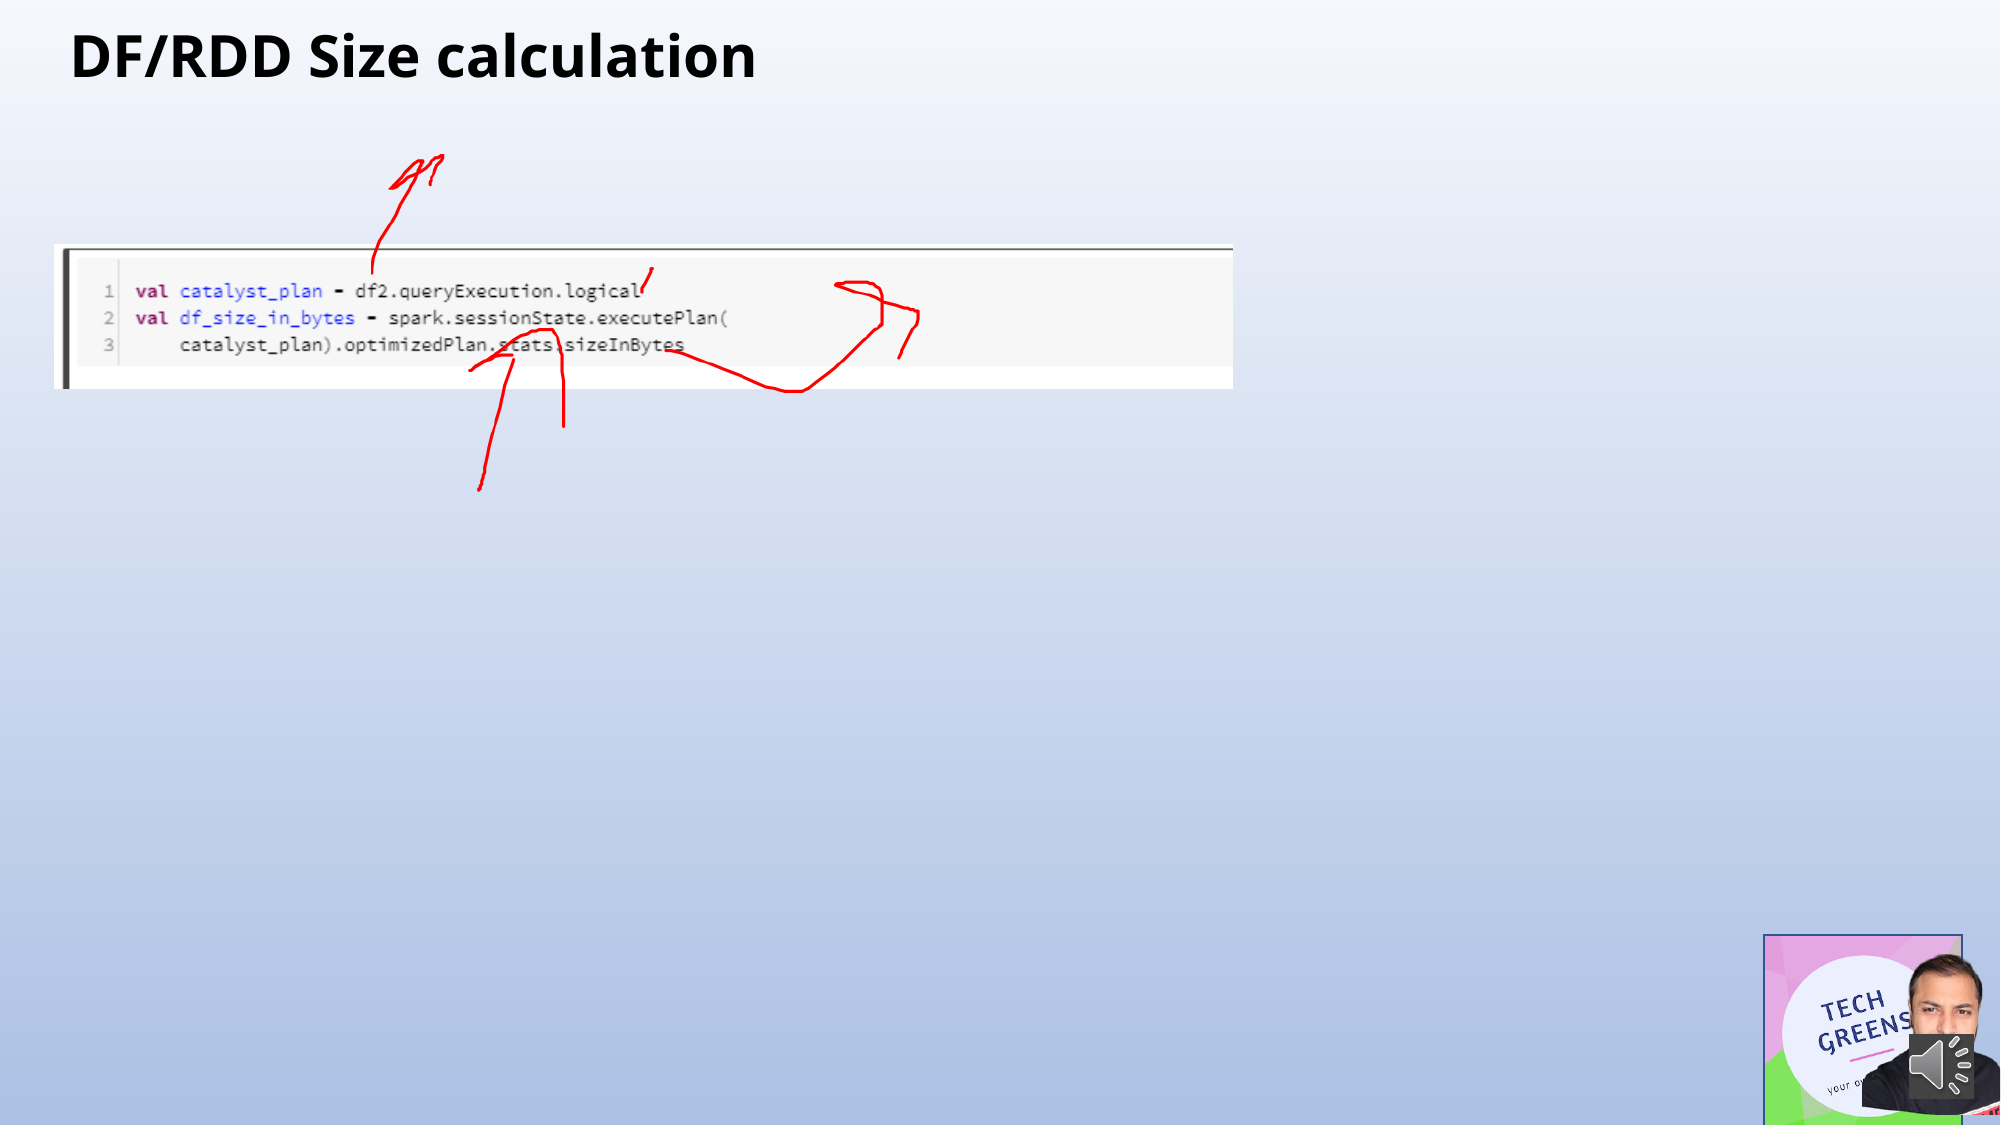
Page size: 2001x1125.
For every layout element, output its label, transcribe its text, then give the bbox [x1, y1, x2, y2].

picture [1765, 936, 2001, 1125]
picture [54, 154, 1233, 502]
title DF/RDD Size calculation [54, 20, 1780, 96]
